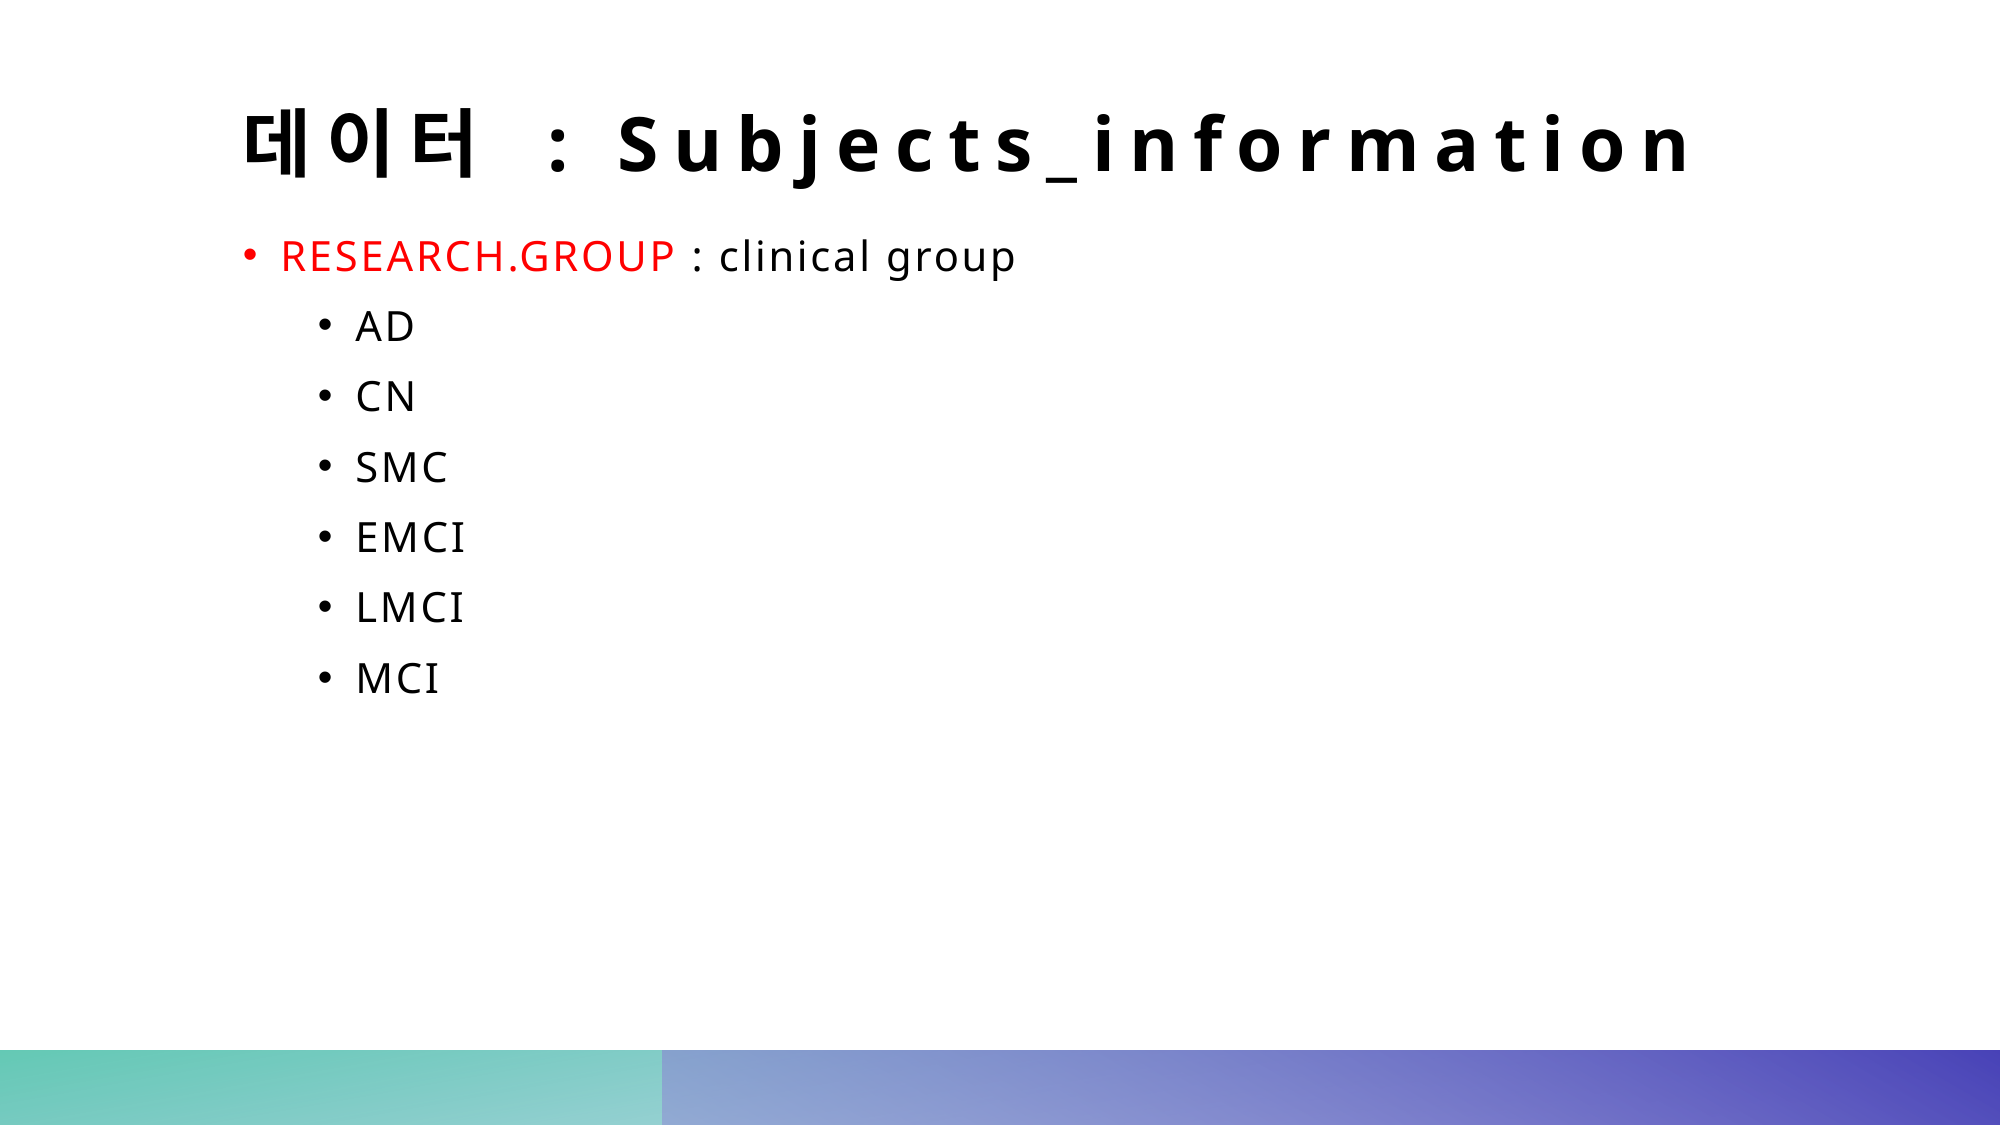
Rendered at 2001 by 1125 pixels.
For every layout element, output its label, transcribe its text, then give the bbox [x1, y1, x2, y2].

title 데이터 : Subjects_information [225, 0, 1905, 201]
list RESEARCH.GROUP : clinical group AD CN SMC EMCI LMCI MCI [225, 201, 1905, 996]
